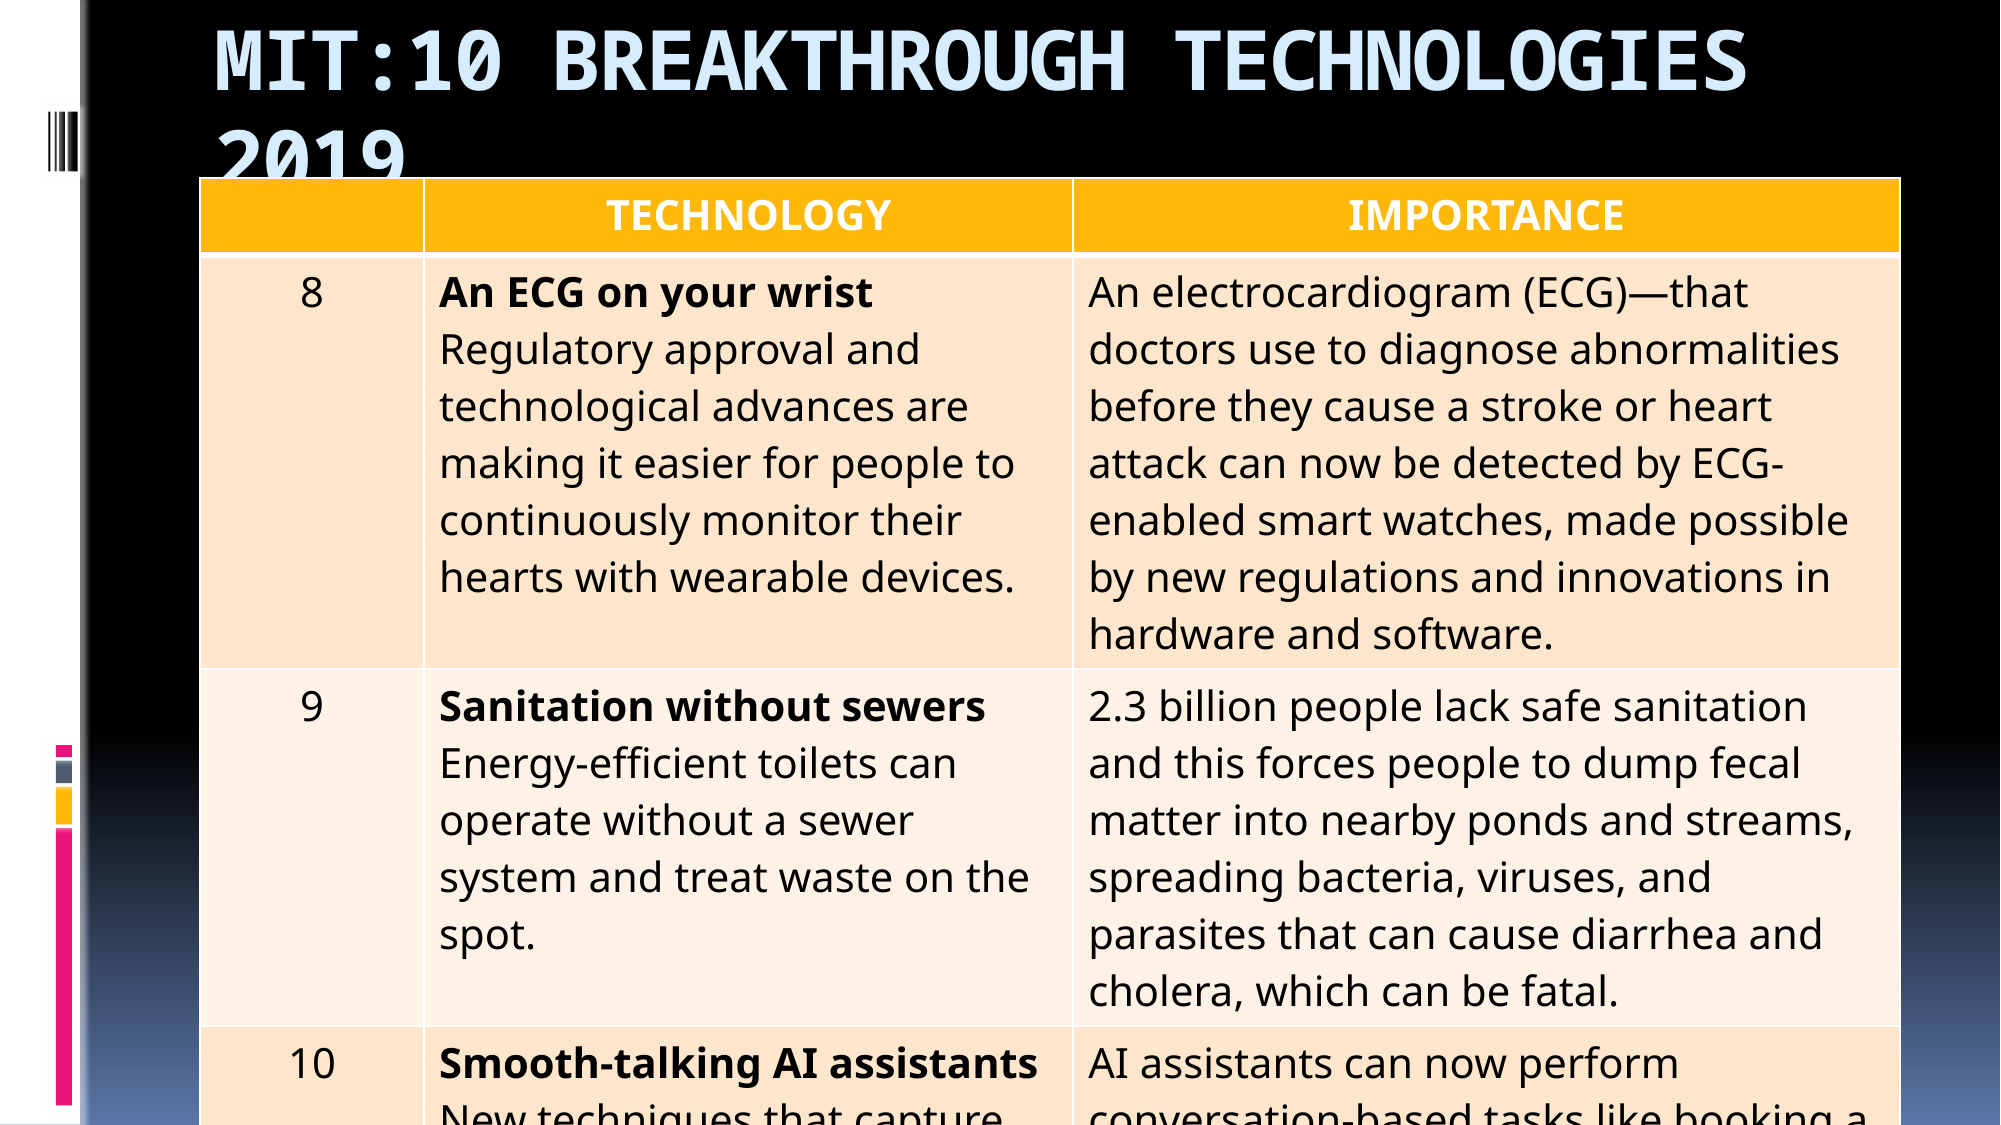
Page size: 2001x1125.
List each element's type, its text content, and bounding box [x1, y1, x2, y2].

table_cell AI assistants can now perform conversation-based tasks like booking a restaurant reservation or coordinating a package drop-off rather than just obey simple commands [1074, 1027, 1899, 1125]
title MIT:10 BREAKTHROUGH TECHNOLOGIES 2019 [200, 0, 1900, 150]
table_cell 10 [201, 1027, 423, 1125]
table_cell An ECG on your wrist Regulatory approval and technological advances are making it easier for people to continuously monitor their hearts with wearable devices. [425, 258, 1072, 668]
table_cell Smooth-talking AI assistants New techniques that capture semantic relationships between words are making machines better at understanding natural language. [425, 1027, 1072, 1125]
table_cell 2.3 billion people lack safe sanitation and this forces people to dump fecal matter into nearby ponds and streams, spreading bacteria, viruses, and parasites that can cause diarrhea and cholera, which can be fatal. [1074, 670, 1899, 1025]
table_header IMPORTANCE [1074, 179, 1899, 252]
table_cell 9 [201, 670, 423, 1025]
table_header TECHNOLOGY [425, 179, 1072, 252]
table_cell An electrocardiogram (ECG)—that doctors use to diagnose abnormalities before they cause a stroke or heart attack can now be detected by ECG-enabled smart watches, made possible by new regulations and innovations in hardware and software. [1074, 258, 1899, 668]
table_cell 8 [201, 258, 423, 668]
table_header [201, 179, 423, 252]
table_cell Sanitation without sewers Energy-efficient toilets can operate without a sewer system and treat waste on the spot. [425, 670, 1072, 1025]
